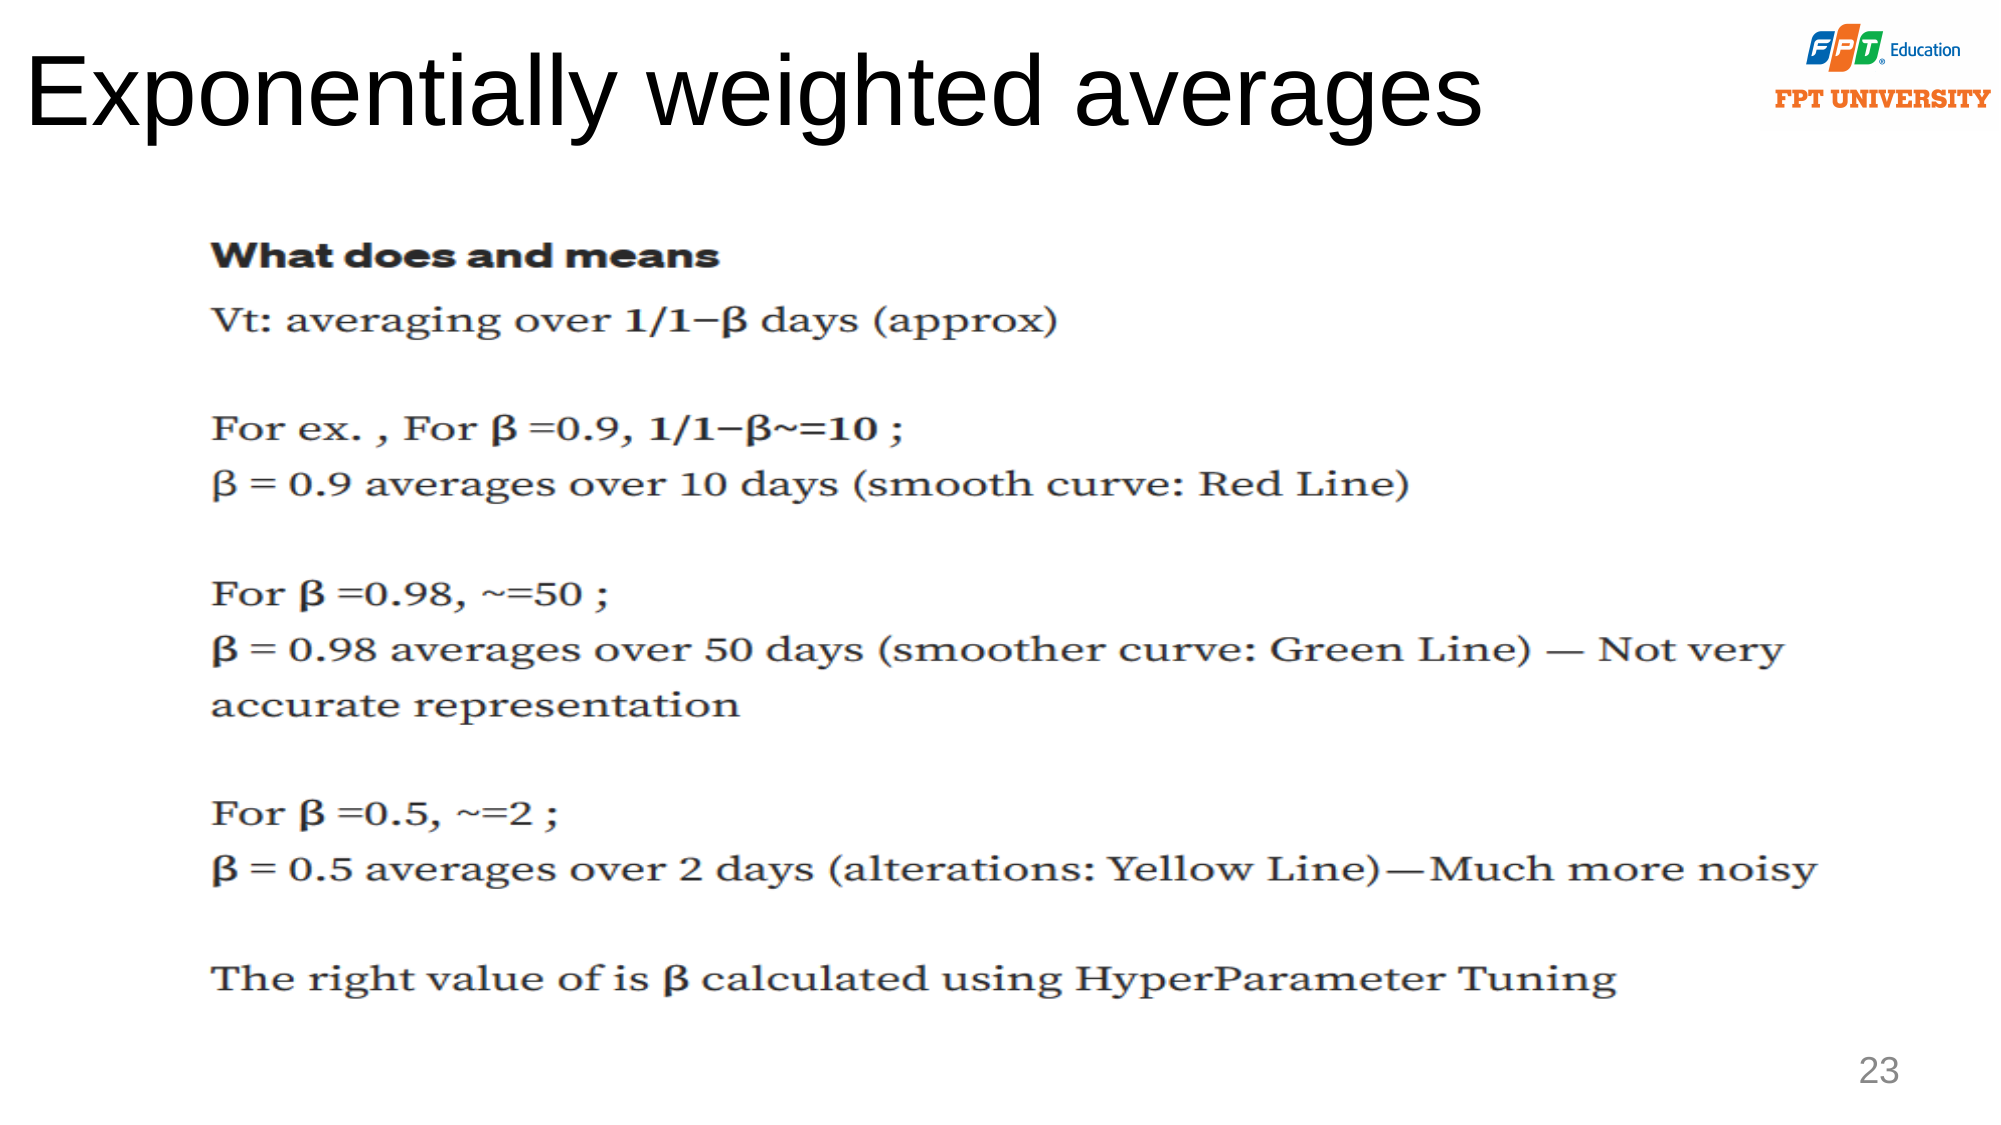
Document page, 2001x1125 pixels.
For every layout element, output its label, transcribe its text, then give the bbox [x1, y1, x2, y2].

picture [127, 215, 1855, 1021]
picture [1760, 0, 1999, 131]
slide_number 23 [1440, 1046, 1900, 1125]
title Exponentially weighted averages [24, 24, 1690, 213]
